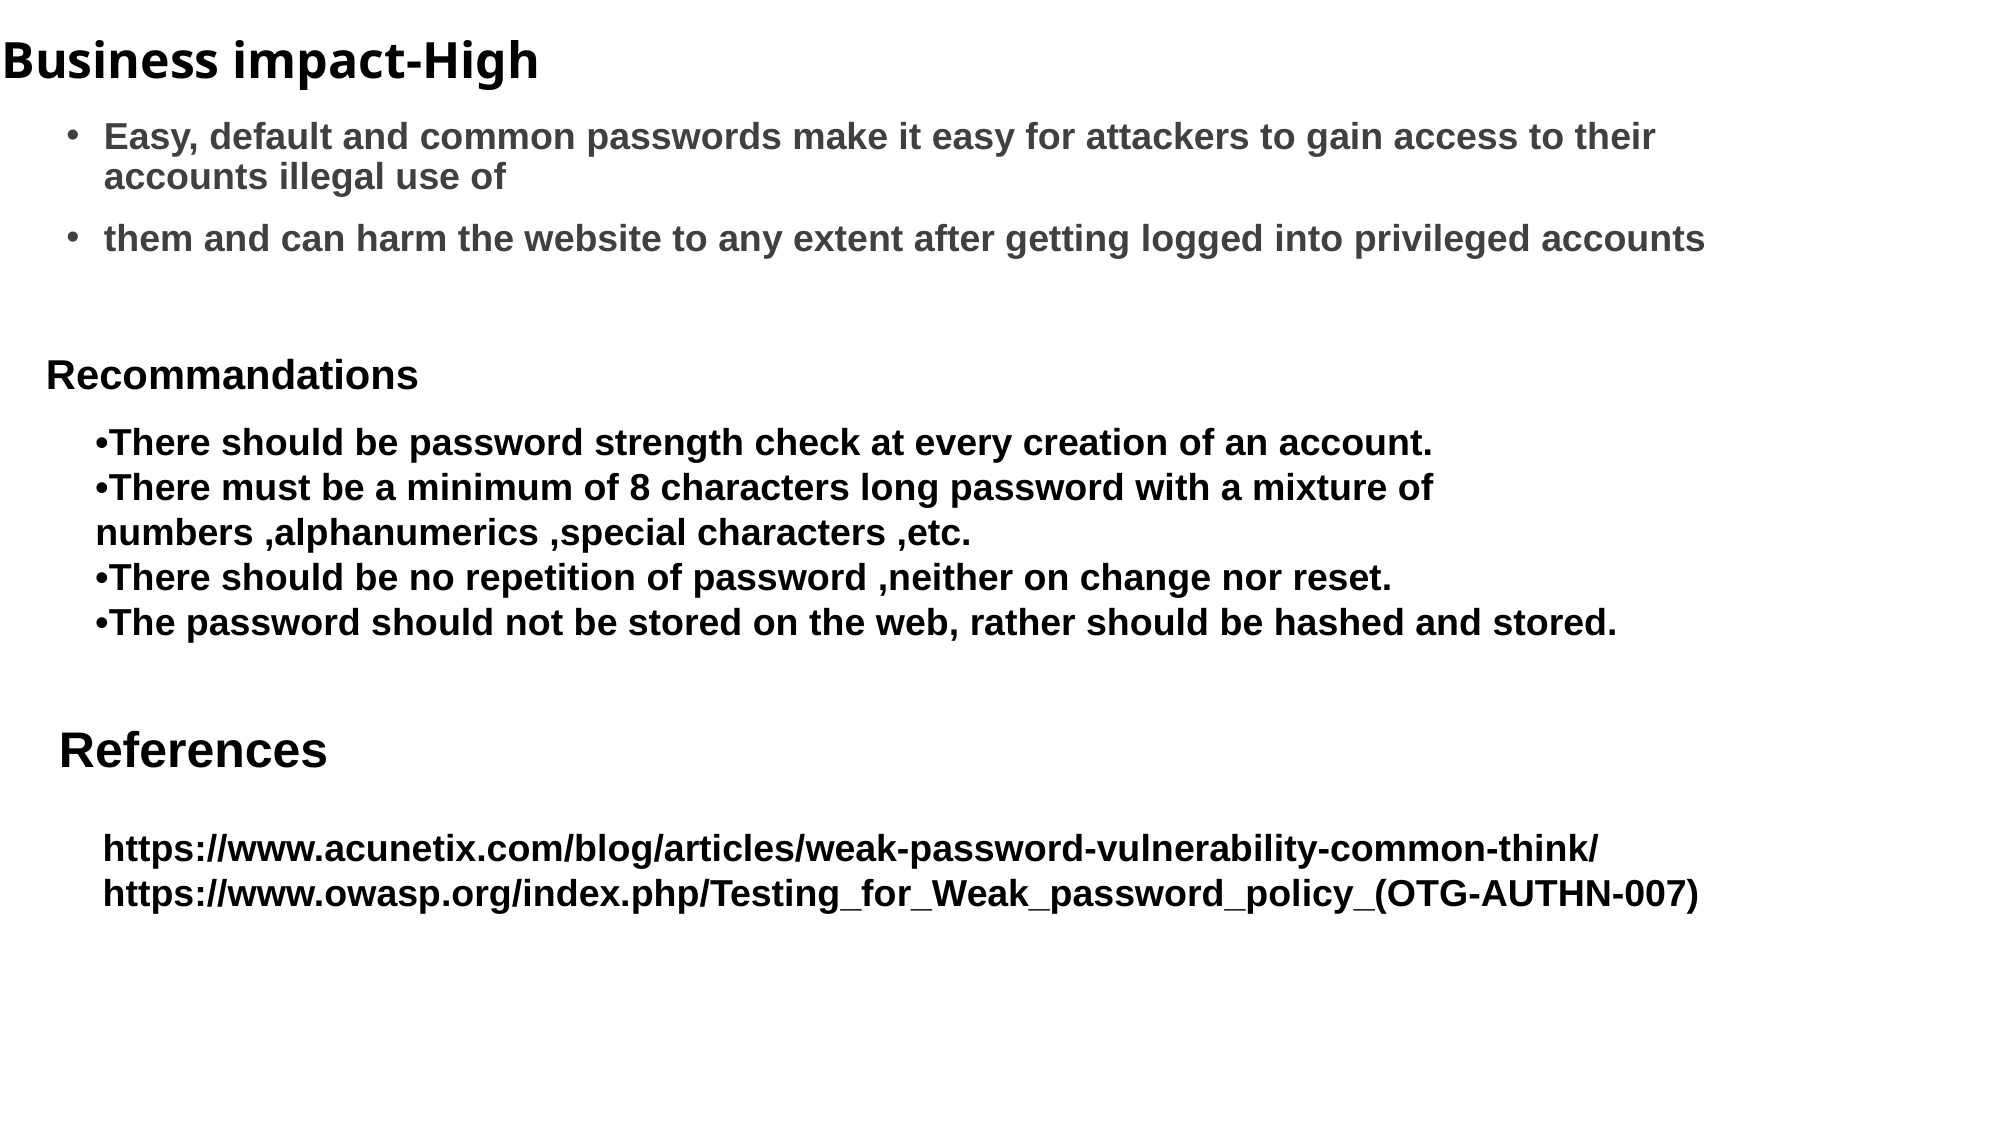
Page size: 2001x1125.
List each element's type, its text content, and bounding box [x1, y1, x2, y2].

text_box https://www.acunetix.com/blog/articles/weak-password-vulnerability-common-think/ https://www.owasp.org/index.php/Testing_for_Weak_password_policy_(OTG-AUTHN-007) [87, 816, 1916, 922]
text_box •There should be password strength check at every creation of an account. •There must be a minimum of 8 characters long password with a mixture of numbers ,alphanumerics ,special characters ,etc. •There should be no repetition of password ,neither on change nor reset. •The password should not be stored on the web, rather should be hashed and stored. [80, 410, 1743, 651]
title Business impact-High [0, 0, 1712, 172]
list Easy, default and common passwords make it easy for attackers to gain access to their accounts illegal use of them and can harm the website to any extent after getting logged into privileged accounts [51, 109, 1777, 824]
text_box Recommandations [31, 340, 737, 405]
text_box References [44, 709, 810, 785]
